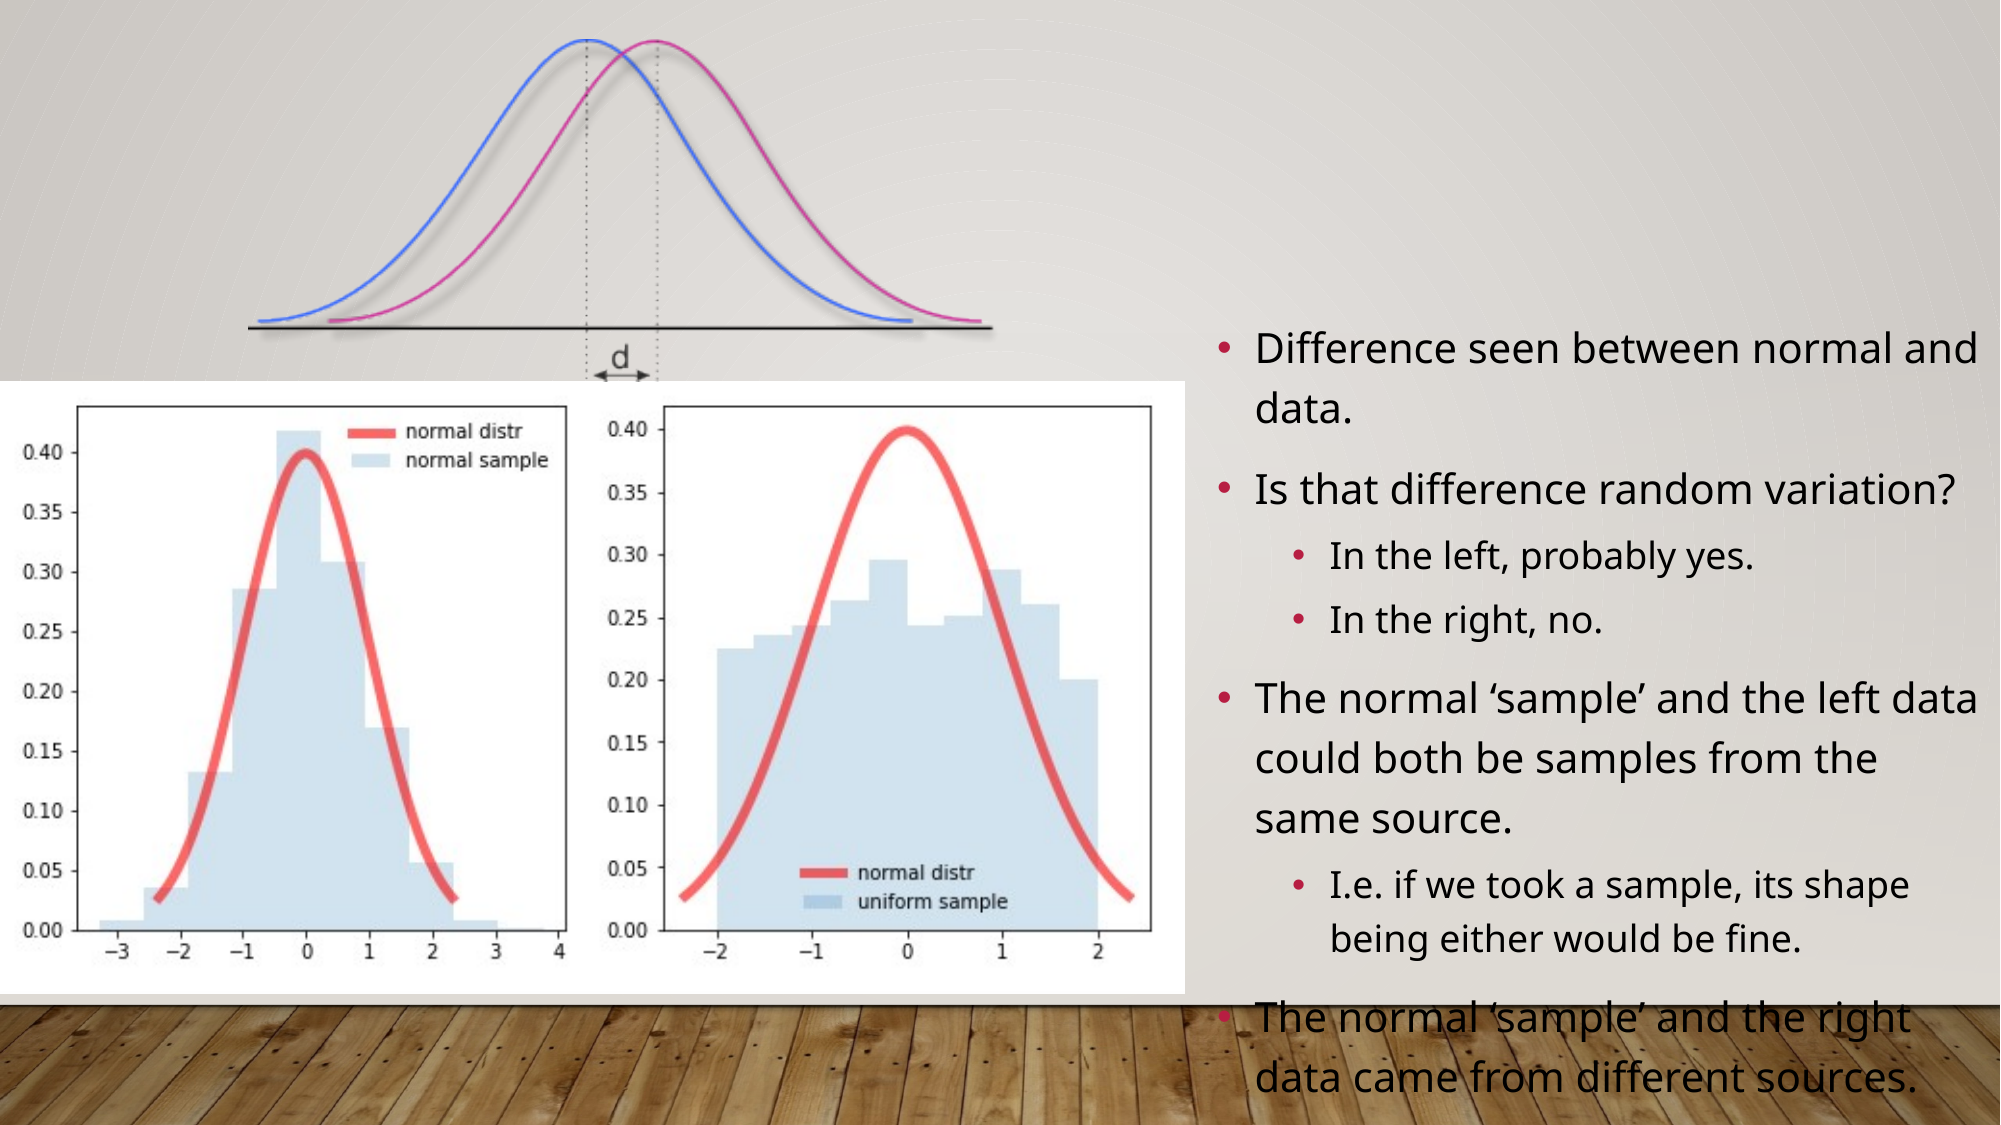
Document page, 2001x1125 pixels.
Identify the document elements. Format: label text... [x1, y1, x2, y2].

picture [0, 1005, 2000, 1125]
list Difference seen between normal and data. Is that difference random variation? In the left, probably yes. In the right, no. The normal ‘sample’ and the left data could both be samples from the same source. I.e. if we took a sample, its shape being either would be fine. The normal ‘sample’ and the right data came from different sources. [1202, 304, 2000, 993]
picture [0, 38, 1185, 994]
